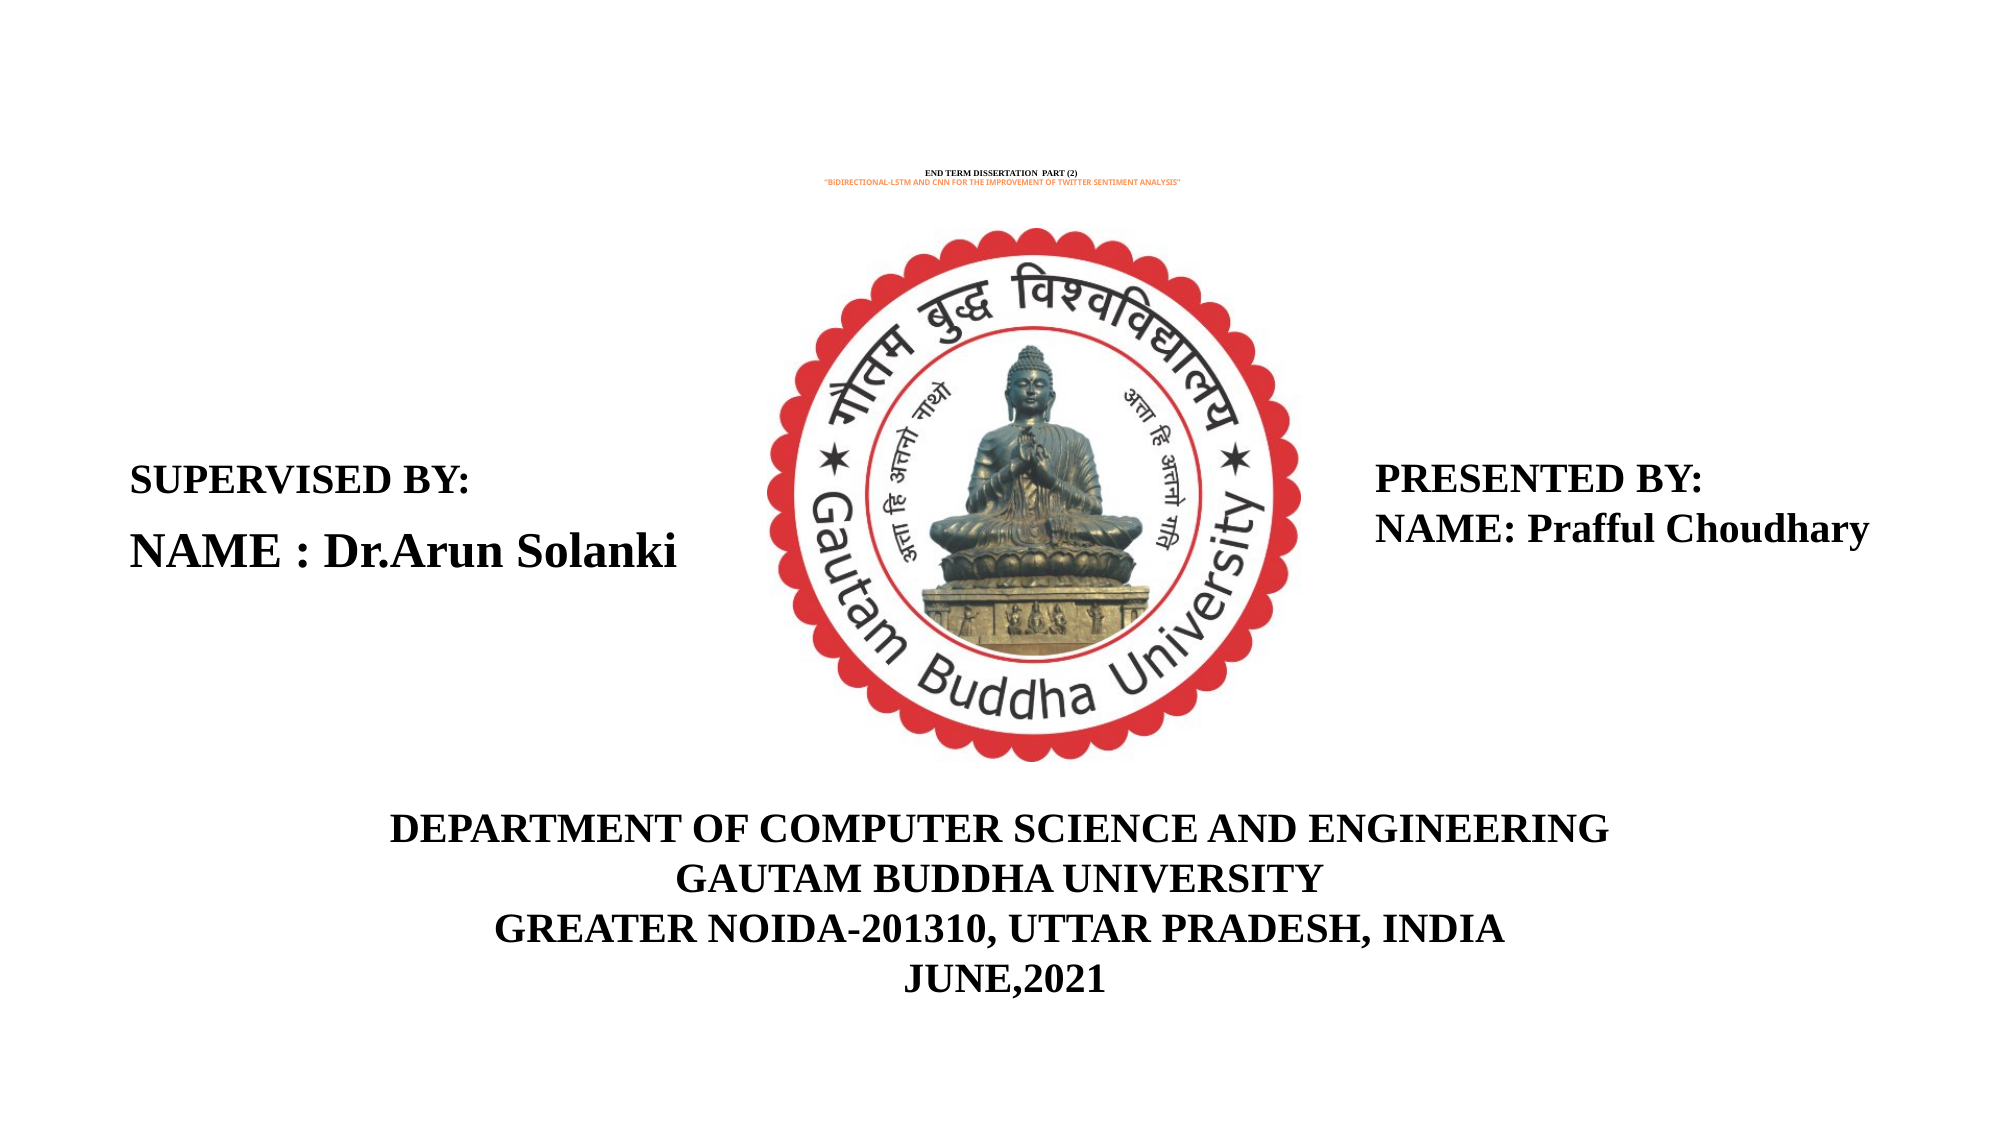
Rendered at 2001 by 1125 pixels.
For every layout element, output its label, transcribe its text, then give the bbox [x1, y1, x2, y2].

picture [767, 228, 1302, 763]
text_box DEPARTMENT OF COMPUTER SCIENCE AND ENGINEERING GAUTAM BUDDHA UNIVERSITY GREATER NOIDA-201310, UTTAR PRADESH, INDIA JUNE,2021 [0, 748, 2000, 1008]
subtitle PRESENTED BY: NAME: Prafful Choudhary [1354, 392, 1944, 669]
text_box SUPERVISED BY: NAME : Dr.Arun Solanki [114, 450, 760, 712]
title END TERM DISSERTATION PART (2) “BiDIRECTIONAL-LSTM AND CNN FOR THE IMPROVEMENT OF TWITTER SENTIMENT ANALYSIS” [114, 71, 1889, 206]
